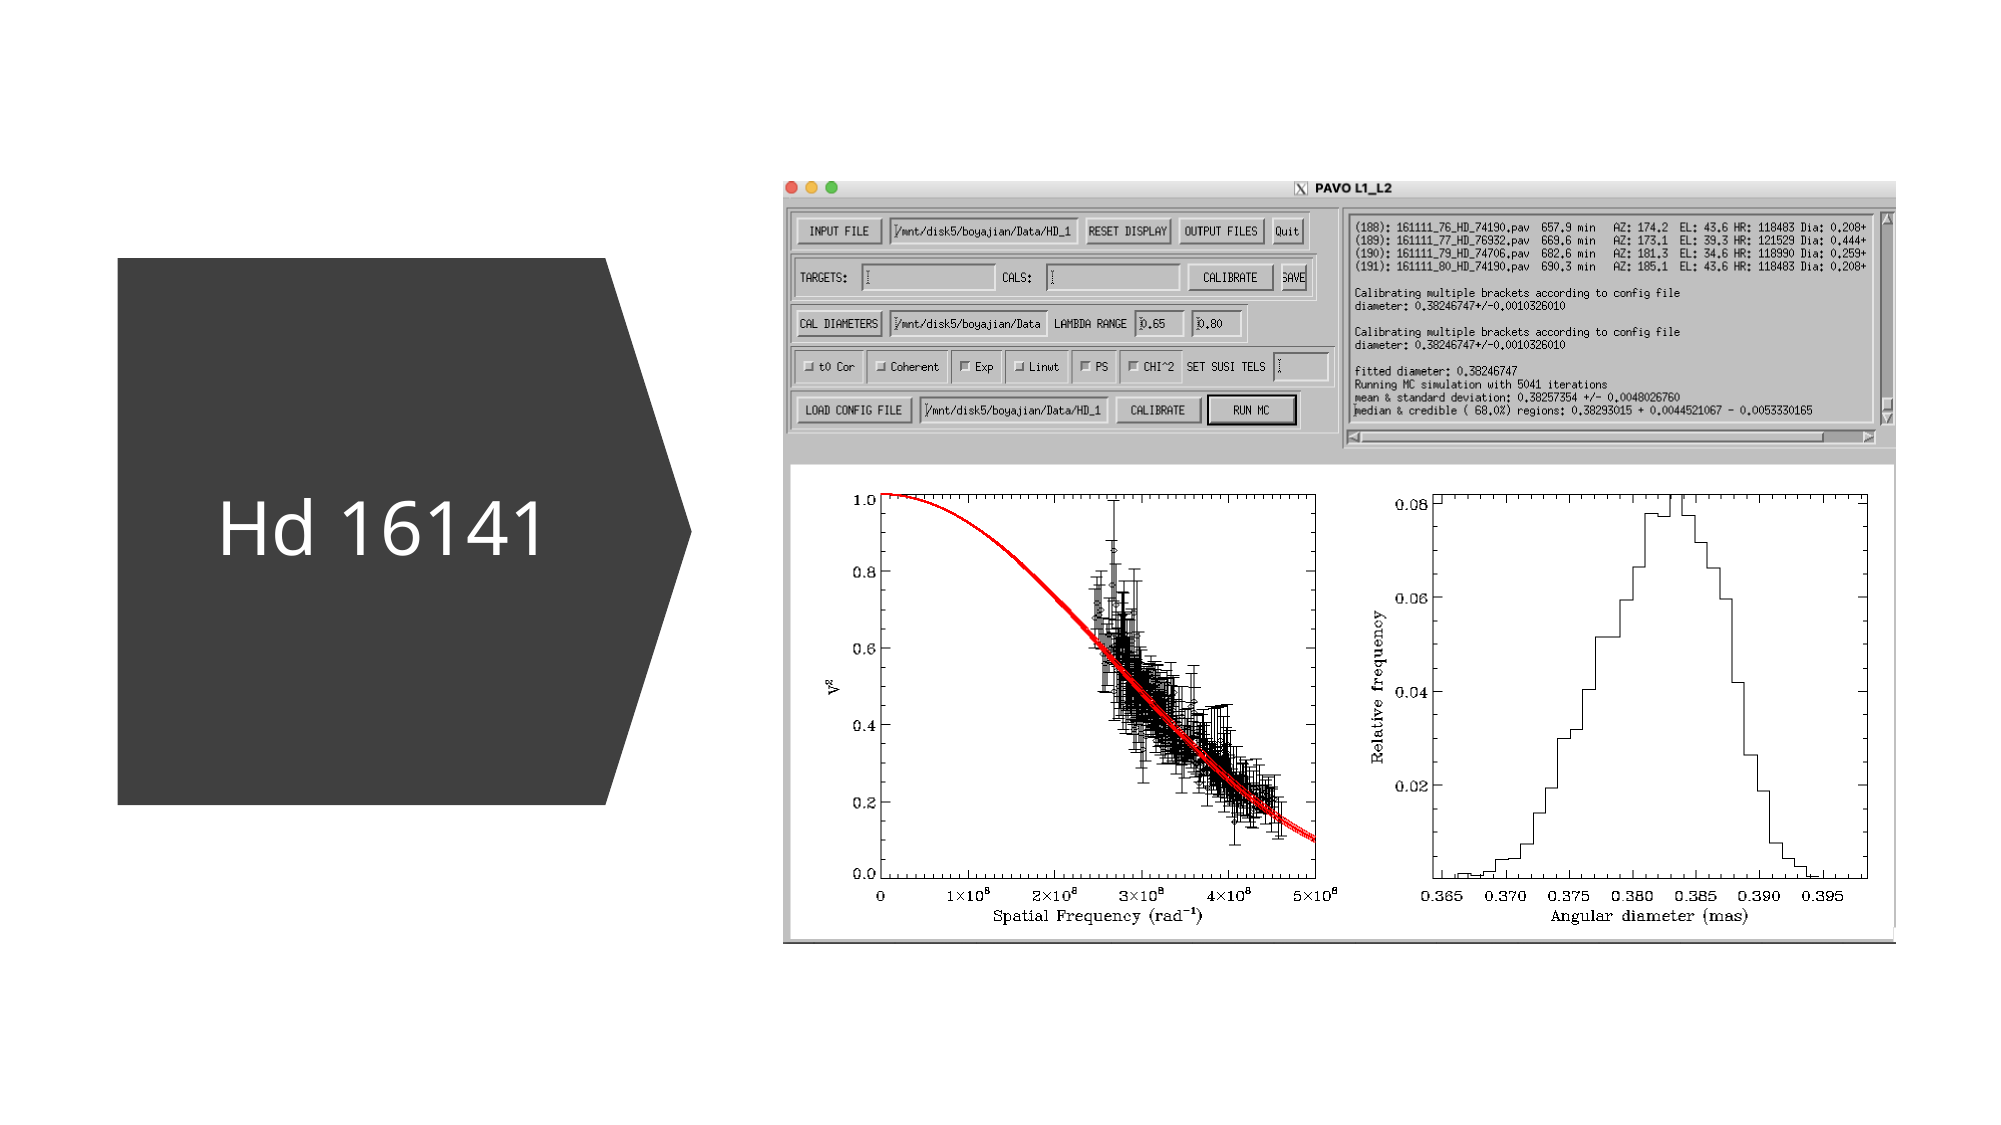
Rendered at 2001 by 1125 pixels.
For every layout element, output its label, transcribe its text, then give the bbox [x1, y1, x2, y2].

title Hd 16141 [168, 322, 601, 741]
text_box [116, 256, 694, 807]
picture [783, 180, 1897, 944]
